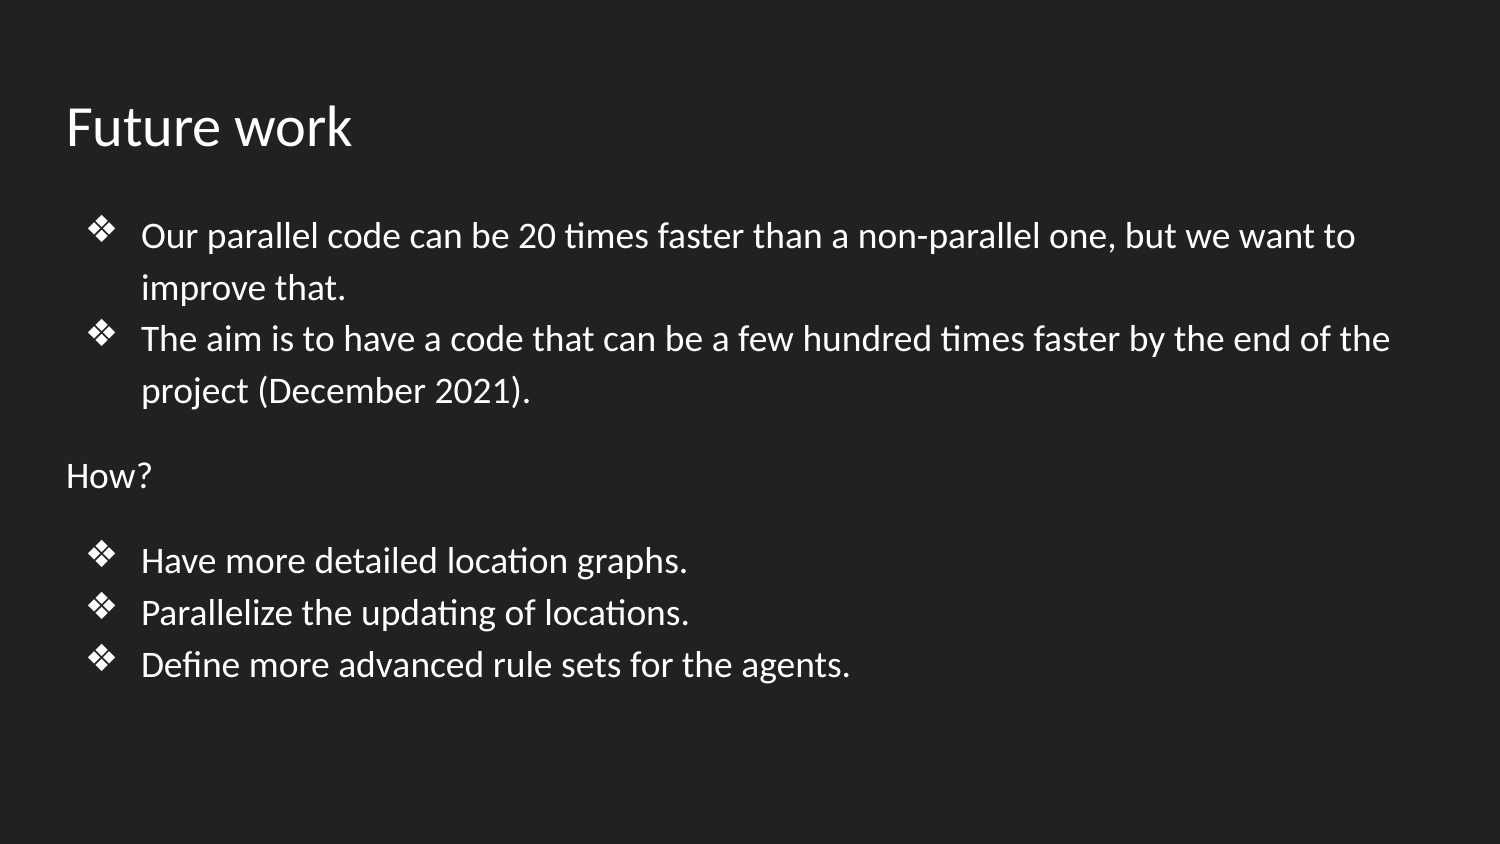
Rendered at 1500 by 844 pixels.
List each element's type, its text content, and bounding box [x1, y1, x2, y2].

list Our parallel code can be 20 times faster than a non-parallel one, but we want to improve that. The aim is to have a code that can be a few hundred times faster by the end of the project (December 2021). How? Have more detailed location graphs. Parallelize the updating of locations. Define more advanced rule sets for the agents. [51, 189, 1449, 750]
title Future work [51, 72, 1449, 167]
